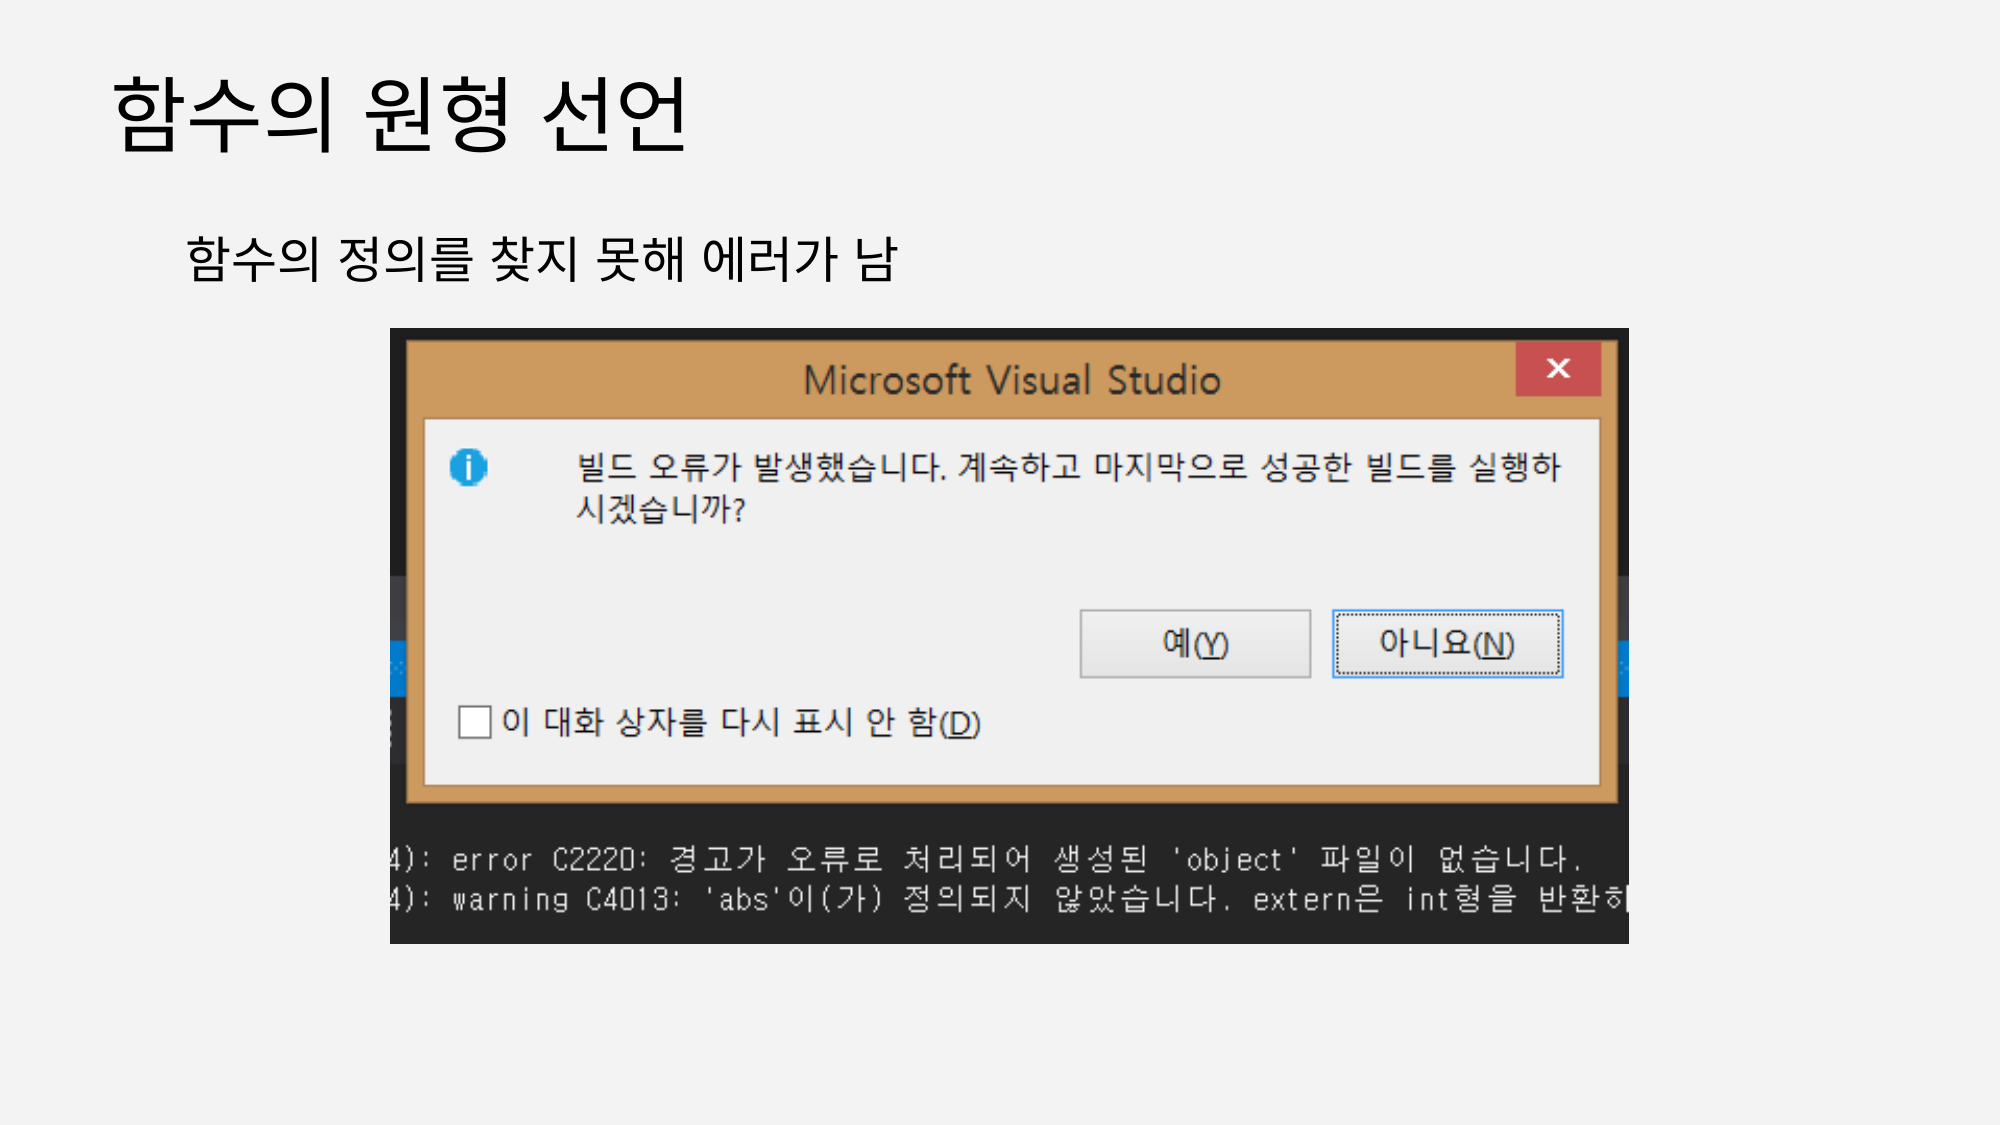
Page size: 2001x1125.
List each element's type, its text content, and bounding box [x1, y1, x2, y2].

subtitle 함수의 정의를 찾지 못해 에러가 남 [170, 227, 1671, 422]
text_box 함수의 원형 선언 [95, 55, 751, 171]
picture [390, 328, 1629, 944]
